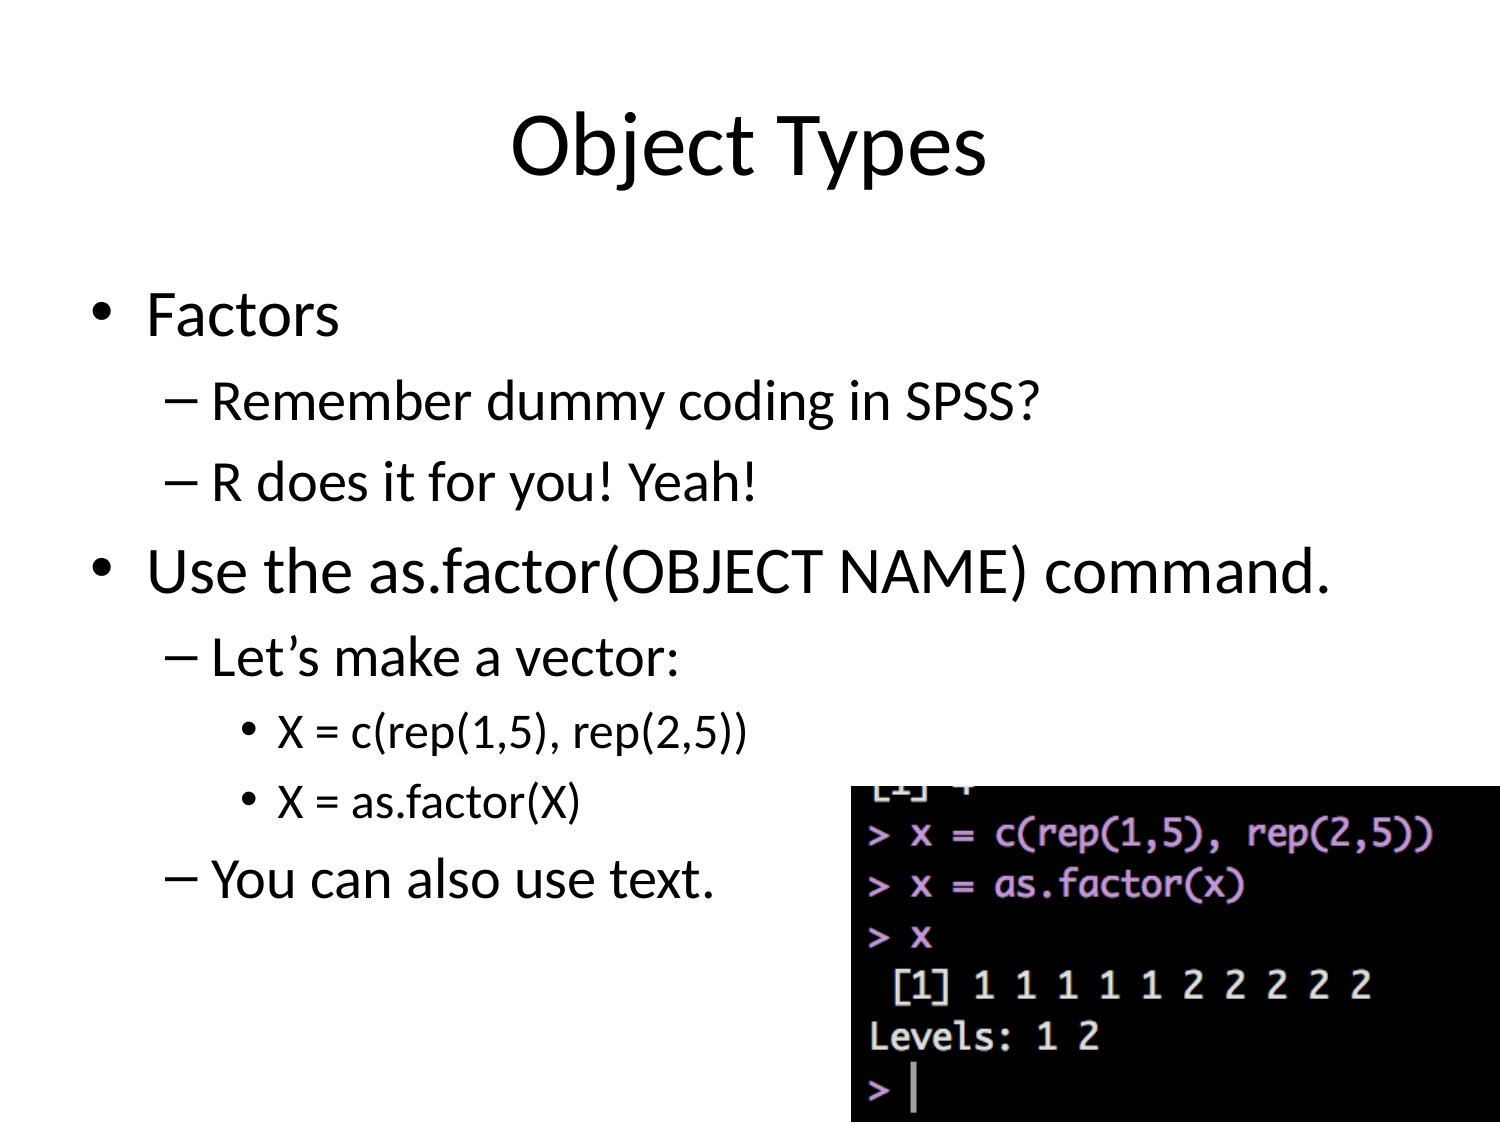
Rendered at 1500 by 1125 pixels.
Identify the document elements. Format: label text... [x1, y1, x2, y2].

title Object Types [75, 45, 1425, 233]
list Factors Remember dummy coding in SPSS? R does it for you! Yeah! Use the as.factor(OBJECT NAME) command. Let’s make a vector: X = c(rep(1,5), rep(2,5)) X = as.factor(X) You can also use text. [75, 262, 1425, 1005]
picture [850, 786, 1500, 1122]
